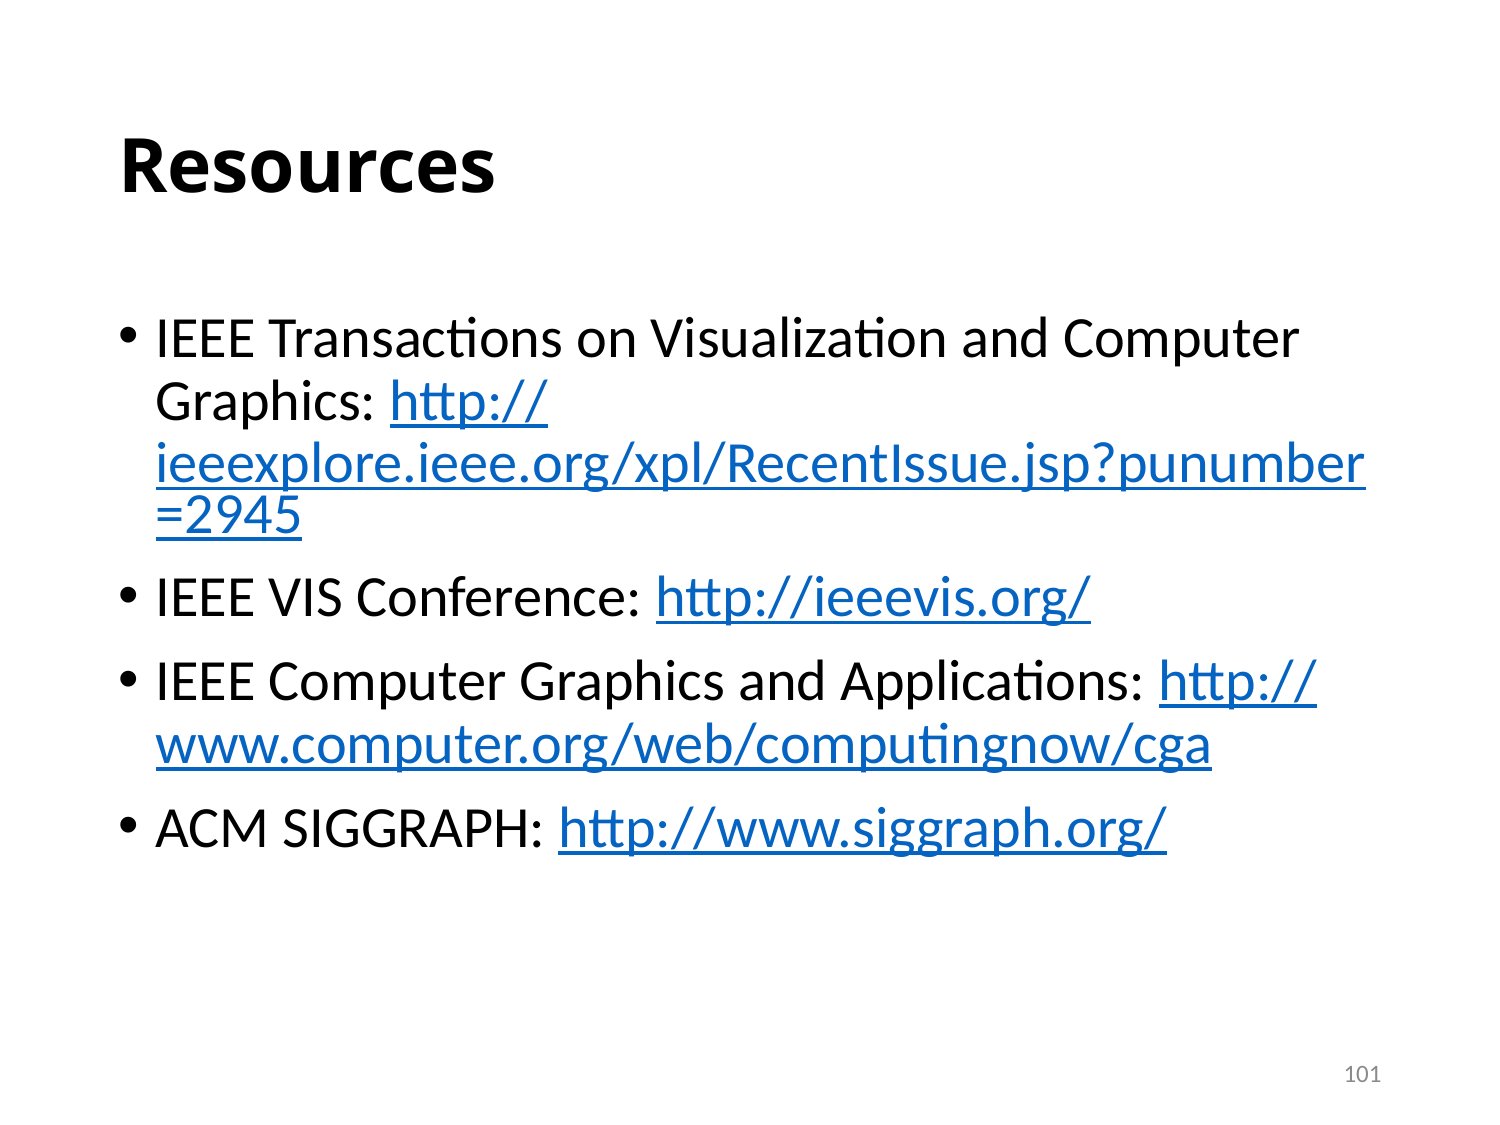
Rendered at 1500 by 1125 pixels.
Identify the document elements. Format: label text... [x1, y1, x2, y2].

slide_number 101 [1059, 1042, 1397, 1103]
title Resources [103, 59, 1397, 278]
list IEEE Transactions on Visualization and Computer Graphics: http://ieeexplore.ieee.org/xpl/RecentIssue.jsp?punumber=2945 IEEE VIS Conference: http://ieeevis.org/ IEEE Computer Graphics and Applications: http://www.computer.org/web/computingnow/cga ACM SIGGRAPH: http://www.siggraph.org/ [103, 299, 1397, 1014]
